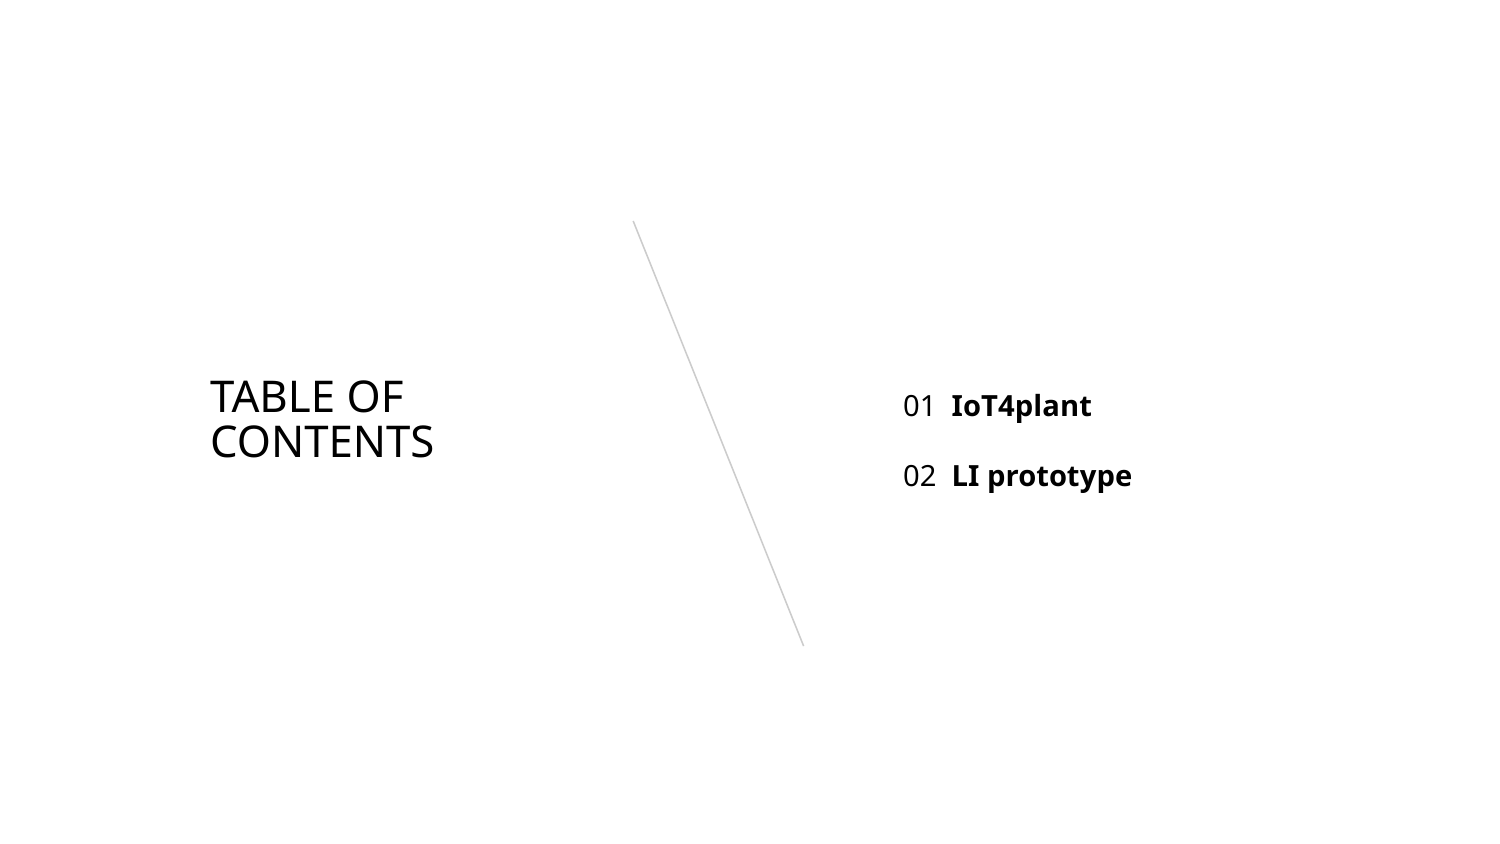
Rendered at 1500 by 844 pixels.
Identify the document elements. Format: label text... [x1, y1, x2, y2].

text_box 01 IoT4plant 02 LI prototype [888, 0, 1365, 844]
